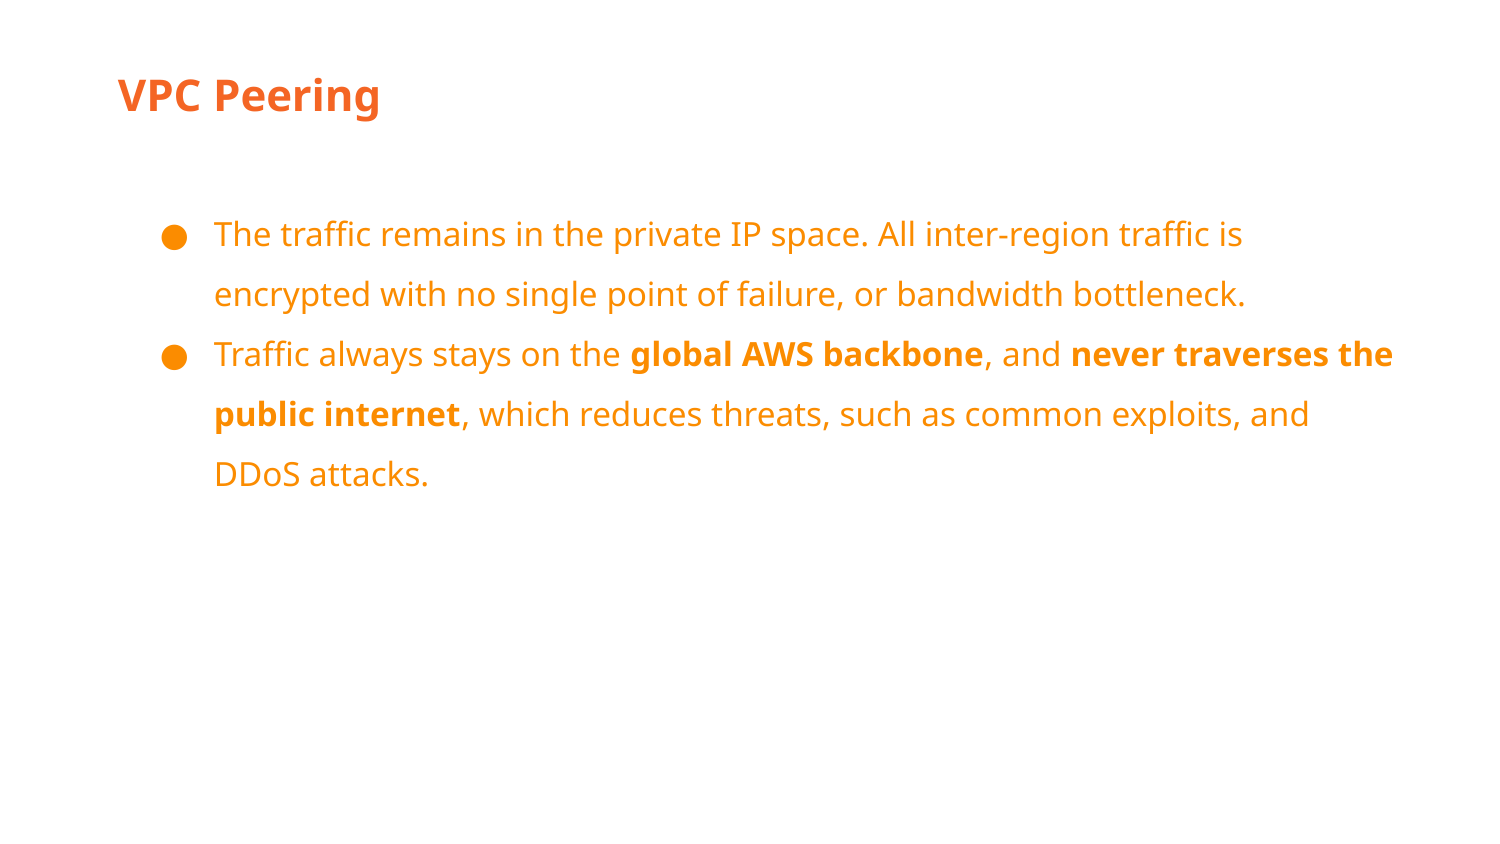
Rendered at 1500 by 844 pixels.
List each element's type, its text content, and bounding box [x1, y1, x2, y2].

title VPC Peering [102, 52, 1327, 179]
title The traffic remains in the private IP space. All inter-region traffic is encrypted with no single point of failure, or bandwidth bottleneck. Traffic always stays on the global AWS backbone, and never traverses the public internet, which reduces threats, such as common exploits, and DDoS attacks. [123, 178, 1412, 778]
